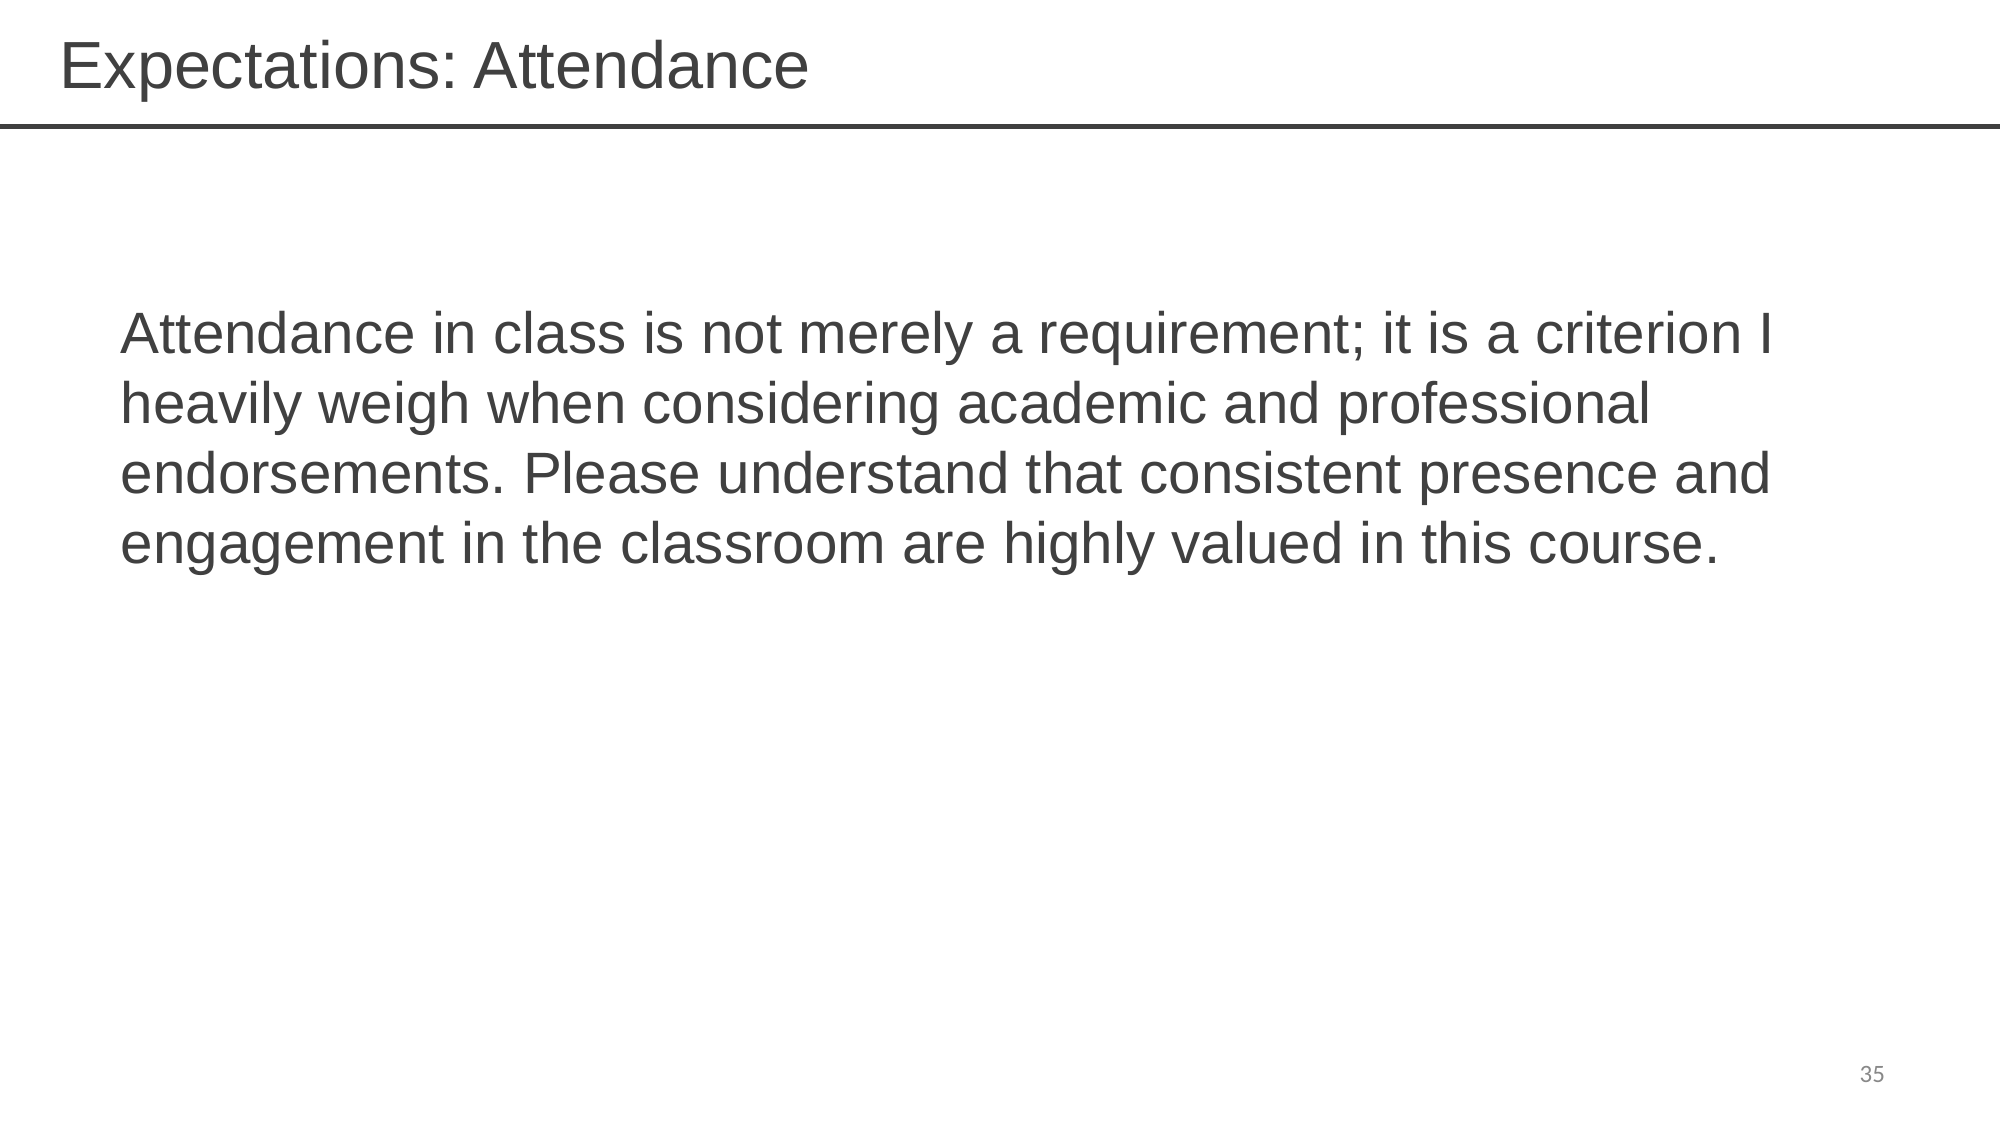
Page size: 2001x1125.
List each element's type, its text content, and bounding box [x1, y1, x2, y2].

list Attendance in class is not merely a requirement; it is a criterion I heavily weigh when considering academic and professional endorsements. Please understand that consistent presence and engagement in the classroom are highly valued in this course. [105, 205, 1831, 920]
slide_number 35 [1433, 1042, 1900, 1103]
title Expectations: Attendance [44, 14, 1813, 127]
